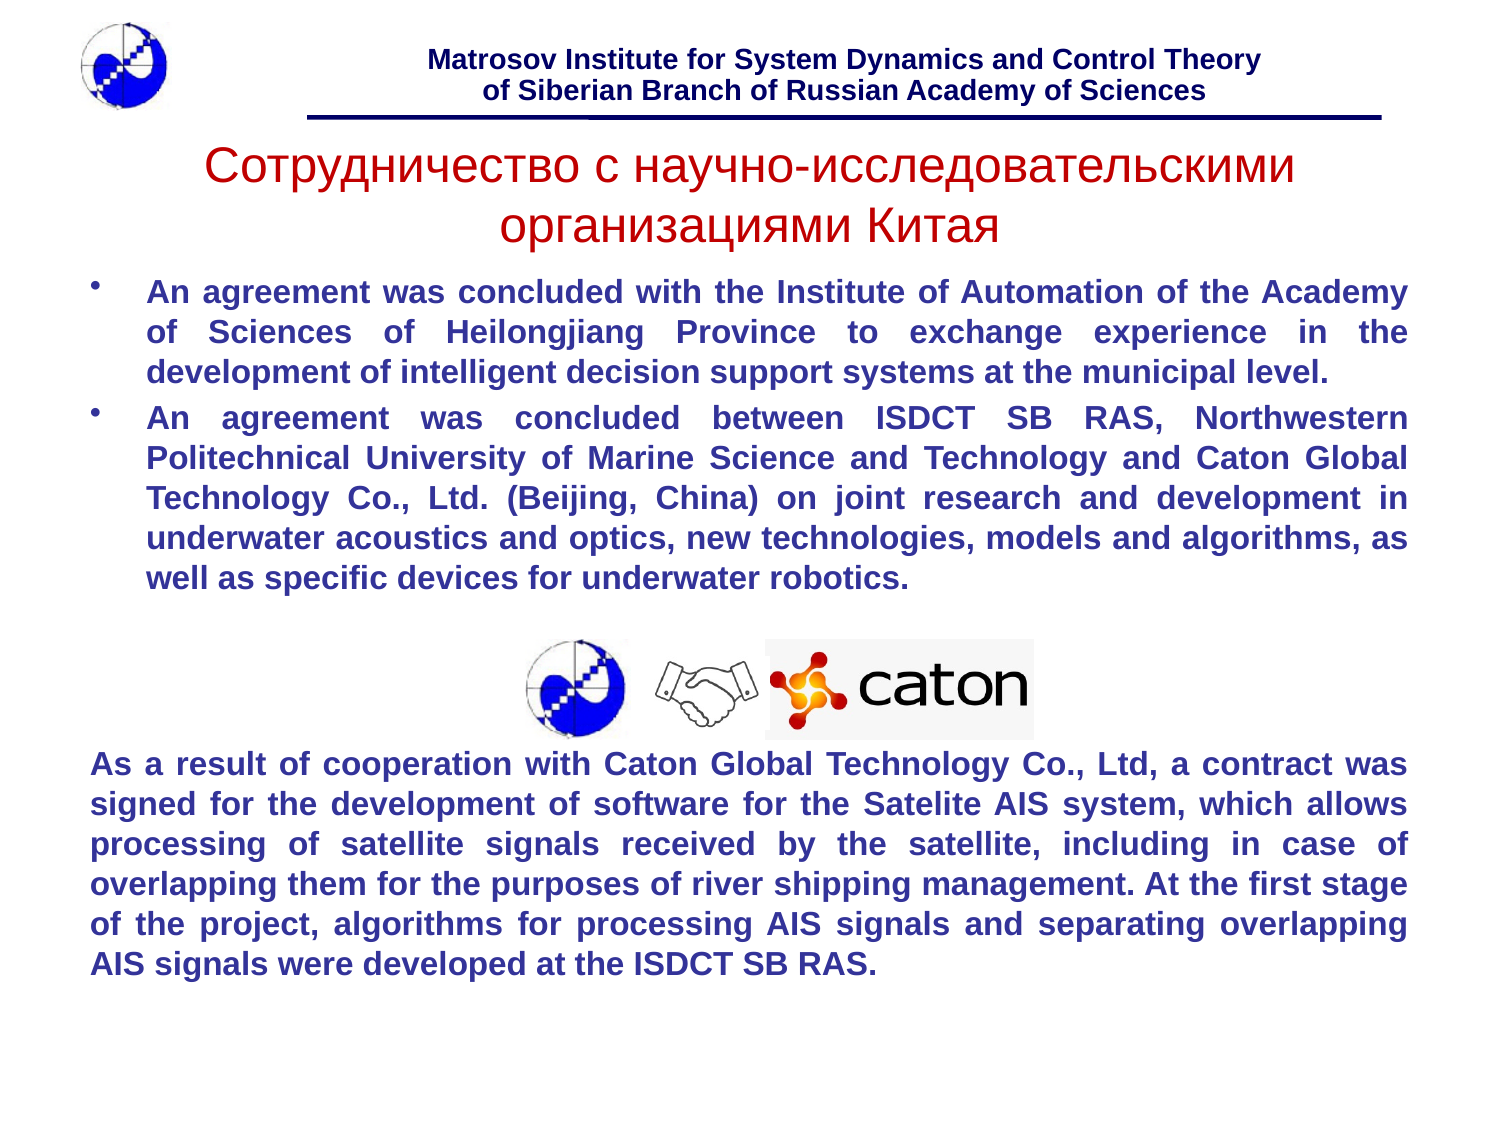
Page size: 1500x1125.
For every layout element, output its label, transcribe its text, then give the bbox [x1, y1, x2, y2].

picture [525, 639, 631, 740]
title Сотрудничество с научно-исследовательскими организациями Китая [75, 125, 1425, 256]
list An agreement was concluded with the Institute of Automation of the Academy of Sciences of Heilongjiang Province to exchange experience in the development of intelligent decision support systems at the municipal level. An agreement was concluded between ISDCT SB RAS, Northwestern Politechnical University of Marine Science and Technology and Caton Global Technology Co., Ltd. (Beijing, China) on joint research and development in underwater acoustics and optics, new technologies, models and algorithms, as well as specific devices for underwater robotics. As a result of cooperation with Caton Global Technology Co., Ltd, a contract was signed for the development of software for the Satelite AIS system, which allows processing of satellite signals received by the satellite, including in case of overlapping them for the purposes of river shipping management. At the first stage of the project, algorithms for processing AIS signals and separating overlapping AIS signals were developed at the ISDCT SB RAS. [75, 262, 1425, 1047]
picture [643, 639, 1034, 740]
picture [80, 22, 172, 111]
